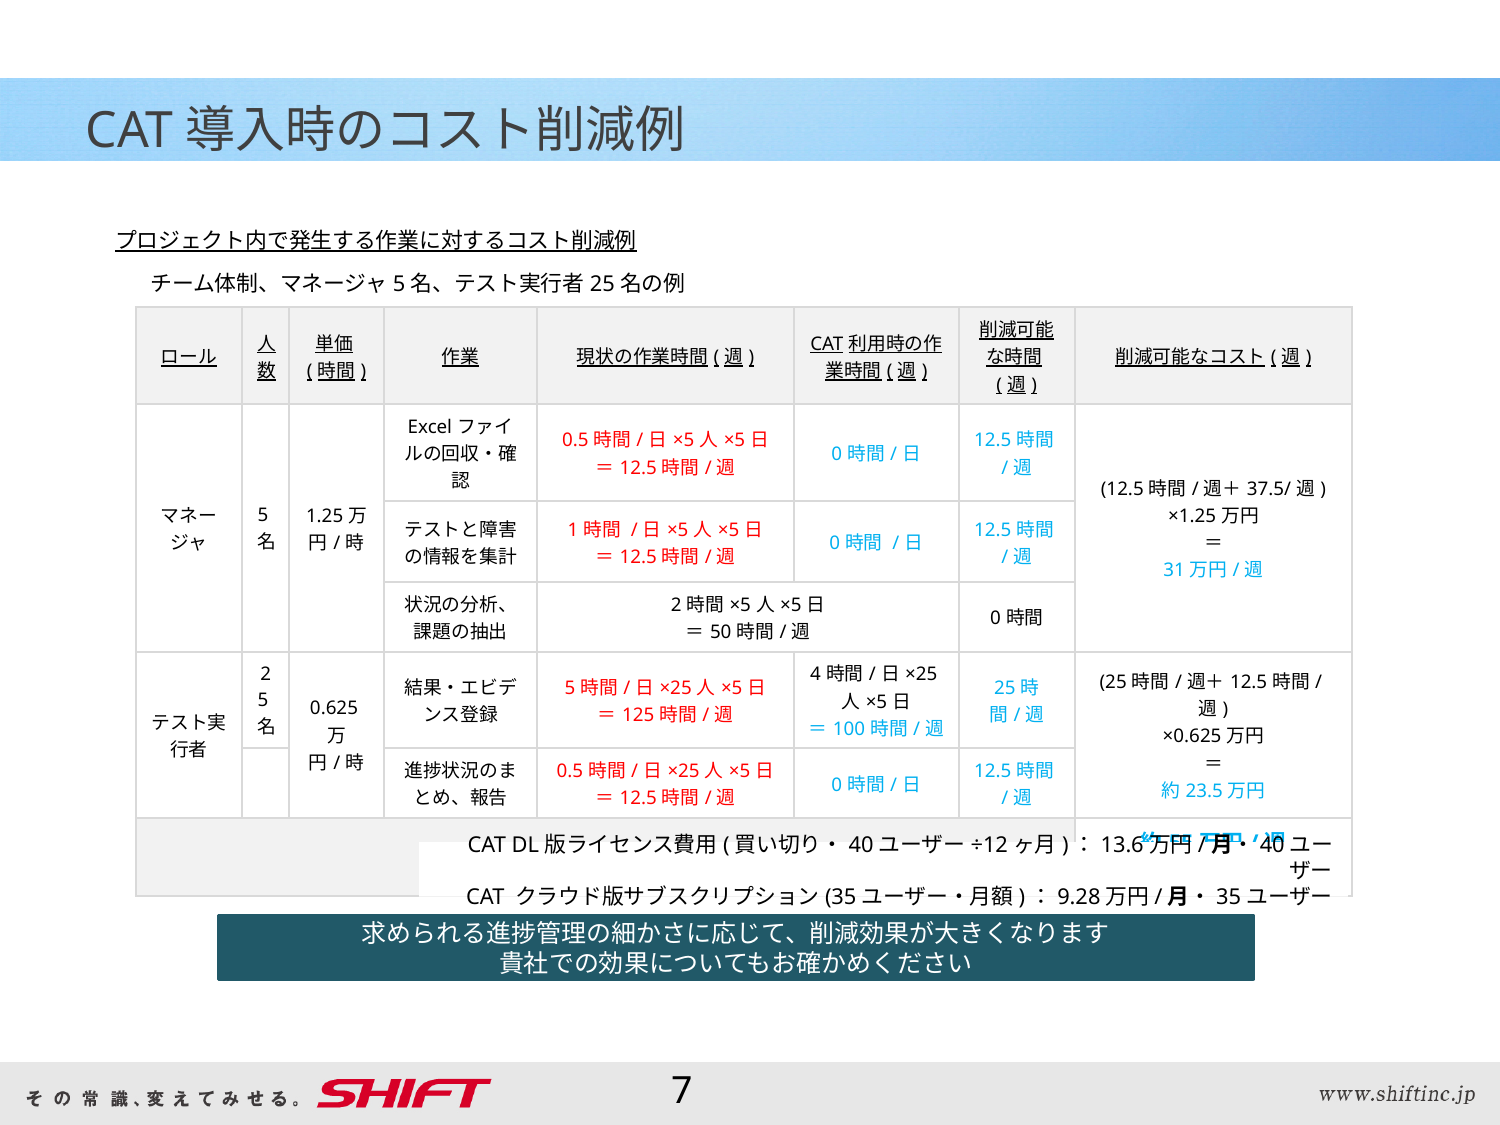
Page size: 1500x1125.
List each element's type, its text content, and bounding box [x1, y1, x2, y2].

table_cell 1.25万円/時 [290, 405, 383, 651]
table_header 単価(時間) [290, 308, 383, 403]
picture [0, 78, 1500, 161]
table_cell (12.5時間/週＋37.5/週) ×1.25万円 ＝ 31万円/週 [1076, 405, 1351, 651]
table_header 現状の作業時間(週) [538, 308, 793, 403]
title CAT導入時のコスト削減例 [70, 89, 1430, 166]
text_box プロジェクト内で発生する作業に対するコスト削減例 [98, 216, 823, 264]
table_cell 0時間 [960, 583, 1074, 651]
slide_number 7 [656, 1058, 844, 1114]
table_cell 0.625万円/時 [290, 653, 383, 817]
table_cell 0時間/日 [795, 405, 958, 500]
table_cell 結果・エビデンス登録 [385, 653, 536, 747]
text_box チーム体制、マネージャ5名、テスト実行者25名の例 [134, 264, 758, 307]
table_cell 進捗状況のまとめ、報告 [385, 749, 536, 817]
table_cell 0時間/日 [795, 749, 958, 817]
table_cell 0.5時間/日×5人×5日 ＝12.5時間/週 [538, 405, 793, 500]
table_cell 5時間/日×25人×5日 ＝125時間/週 [538, 653, 793, 747]
table_header ロール [137, 308, 241, 403]
table_cell テストと障害の情報を集計 [385, 502, 536, 581]
table_header CAT利用時の作業時間(週) [795, 308, 958, 403]
table_cell 12.5時間/週 [960, 502, 1074, 581]
table_cell 1時間 /日×5人×5日 ＝12.5時間/週 [538, 502, 793, 581]
table_cell 0.5時間/日×25人×5日 ＝12.5時間/週 [538, 749, 793, 817]
table_header 人数 [243, 308, 288, 403]
table_cell 削減可能なコスト合計 [137, 819, 1074, 895]
table_cell 状況の分析、課題の抽出 [385, 583, 536, 651]
table_cell [243, 749, 288, 817]
table_cell (25時間/週＋12.5時間/週) ×0.625万円 ＝ 約23.5万円 [1076, 653, 1351, 817]
table_cell 約55万円/週 約218.75万円/月 [1076, 819, 1351, 895]
table_cell Excelファイルの回収・確認 [385, 405, 536, 500]
table_cell 0時間 /日 [795, 502, 958, 581]
table_header 削減可能な時間(週) [960, 308, 1074, 403]
table_cell 12.5時間/週 [960, 405, 1074, 500]
table_cell 2時間×5人×5日 ＝50時間/週 [538, 583, 958, 651]
table_cell マネージャ [137, 405, 241, 651]
table_cell 25時間/週 [960, 653, 1074, 747]
table_cell 12.5時間/週 [960, 749, 1074, 817]
table_header 削減可能なコスト(週) [1076, 308, 1351, 403]
table_cell 5名 [243, 405, 288, 651]
table_cell 25名 [243, 653, 288, 747]
text_box 求められる進捗管理の細かさに応じて、削減効果が大きくなります 貴社での効果についてもお確かめください [216, 913, 1255, 982]
table_cell 4時間/日×25人×5日 ＝100時間/週 [795, 653, 958, 747]
picture [0, 1062, 1500, 1125]
table_cell テスト実行者 [137, 653, 241, 817]
text_box CAT DL版ライセンス費用(買い切り・40ユーザー÷12ヶ月)：13.6万円/月・40ユーザー CAT クラウド版サブスクリプション(35ユーザー・月額)：9.28万円/月・35ユーザー [417, 840, 1350, 899]
table_header 作業 [385, 308, 536, 403]
